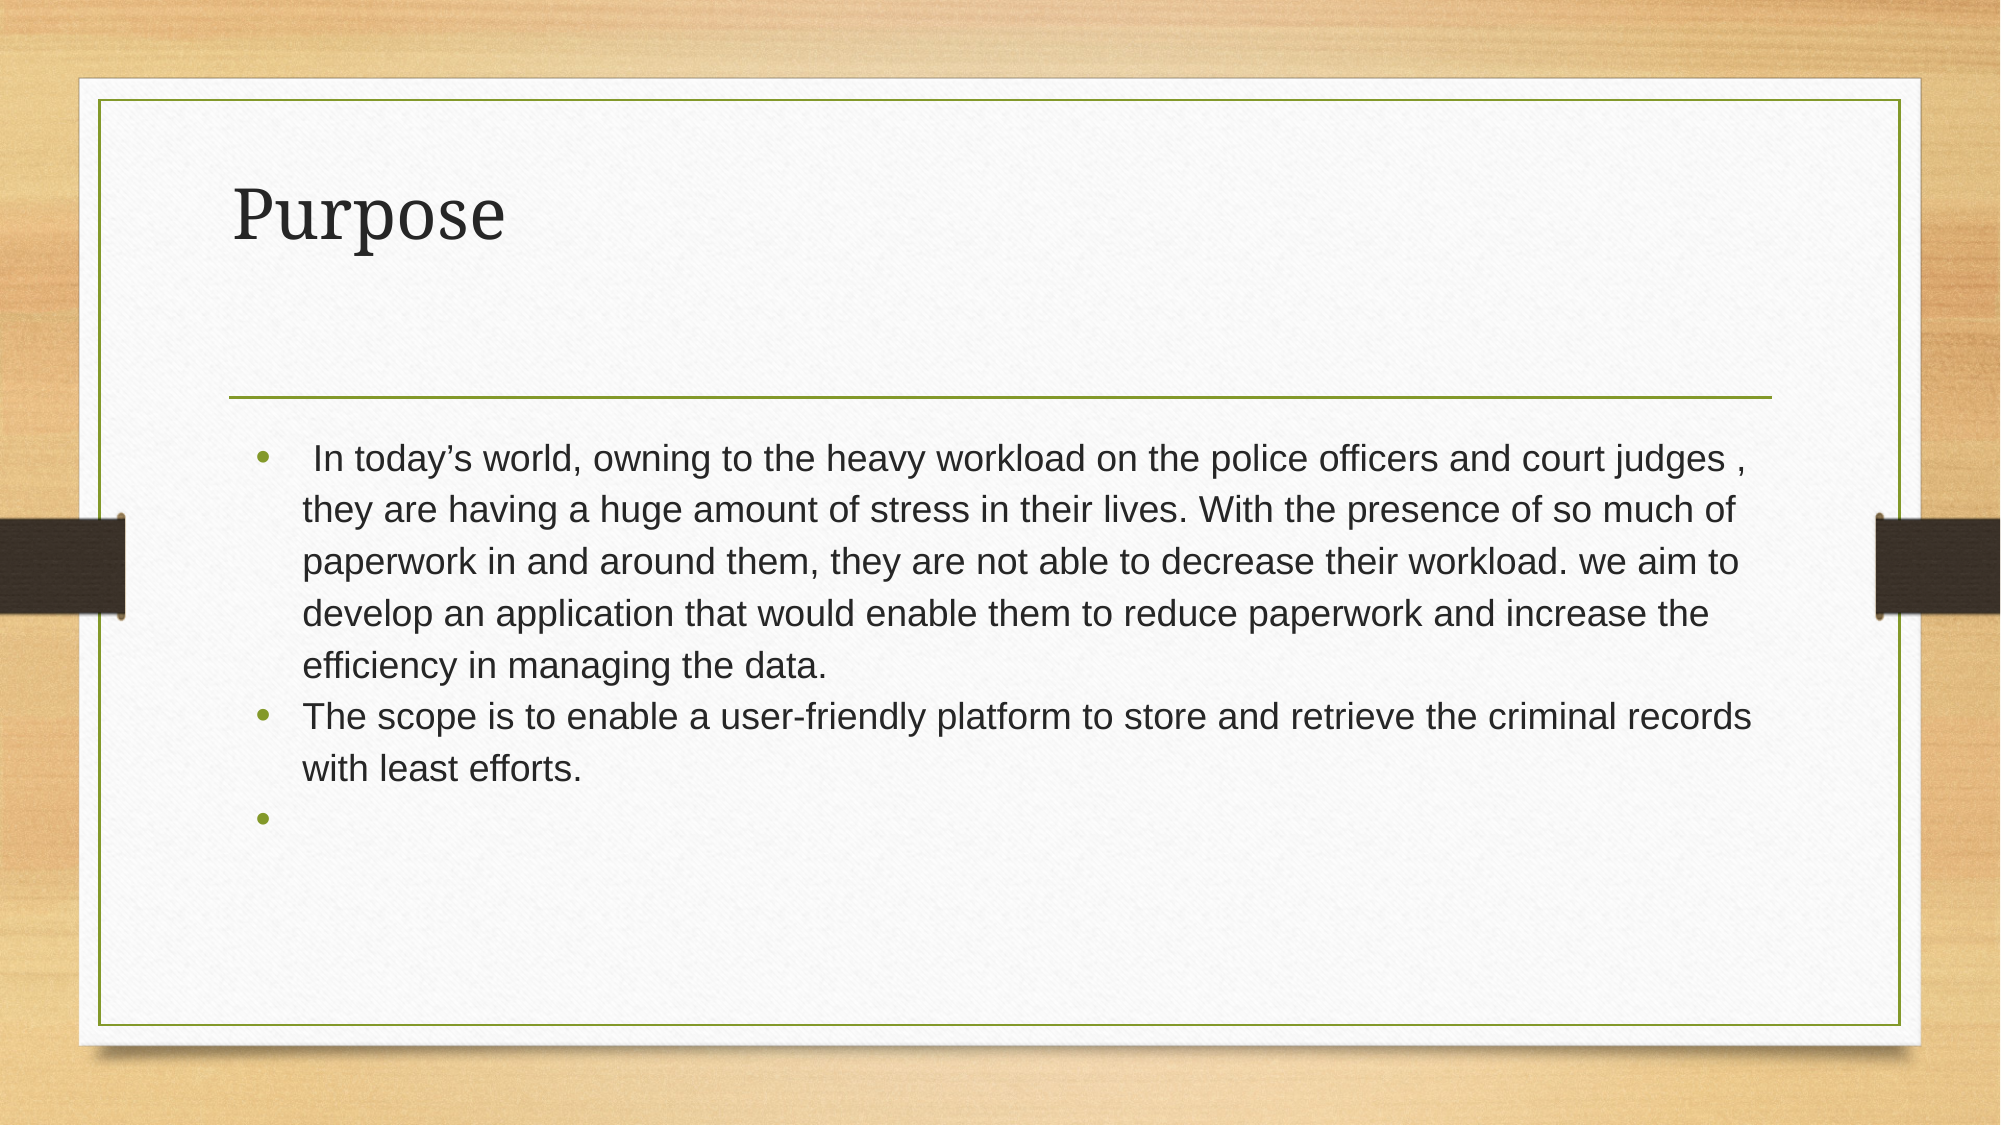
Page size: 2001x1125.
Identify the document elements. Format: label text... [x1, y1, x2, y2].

list In today’s world, owning to the heavy workload on the police officers and court judges , they are having a huge amount of stress in their lives. With the presence of so much of paperwork in and around them, they are not able to decrease their workload. we aim to develop an application that would enable them to reduce paperwork and increase the efficiency in managing the data. The scope is to enable a user-friendly platform to store and retrieve the criminal records with least efforts. [212, 419, 1788, 964]
title Purpose [212, 161, 528, 263]
picture [0, 0, 2001, 1125]
